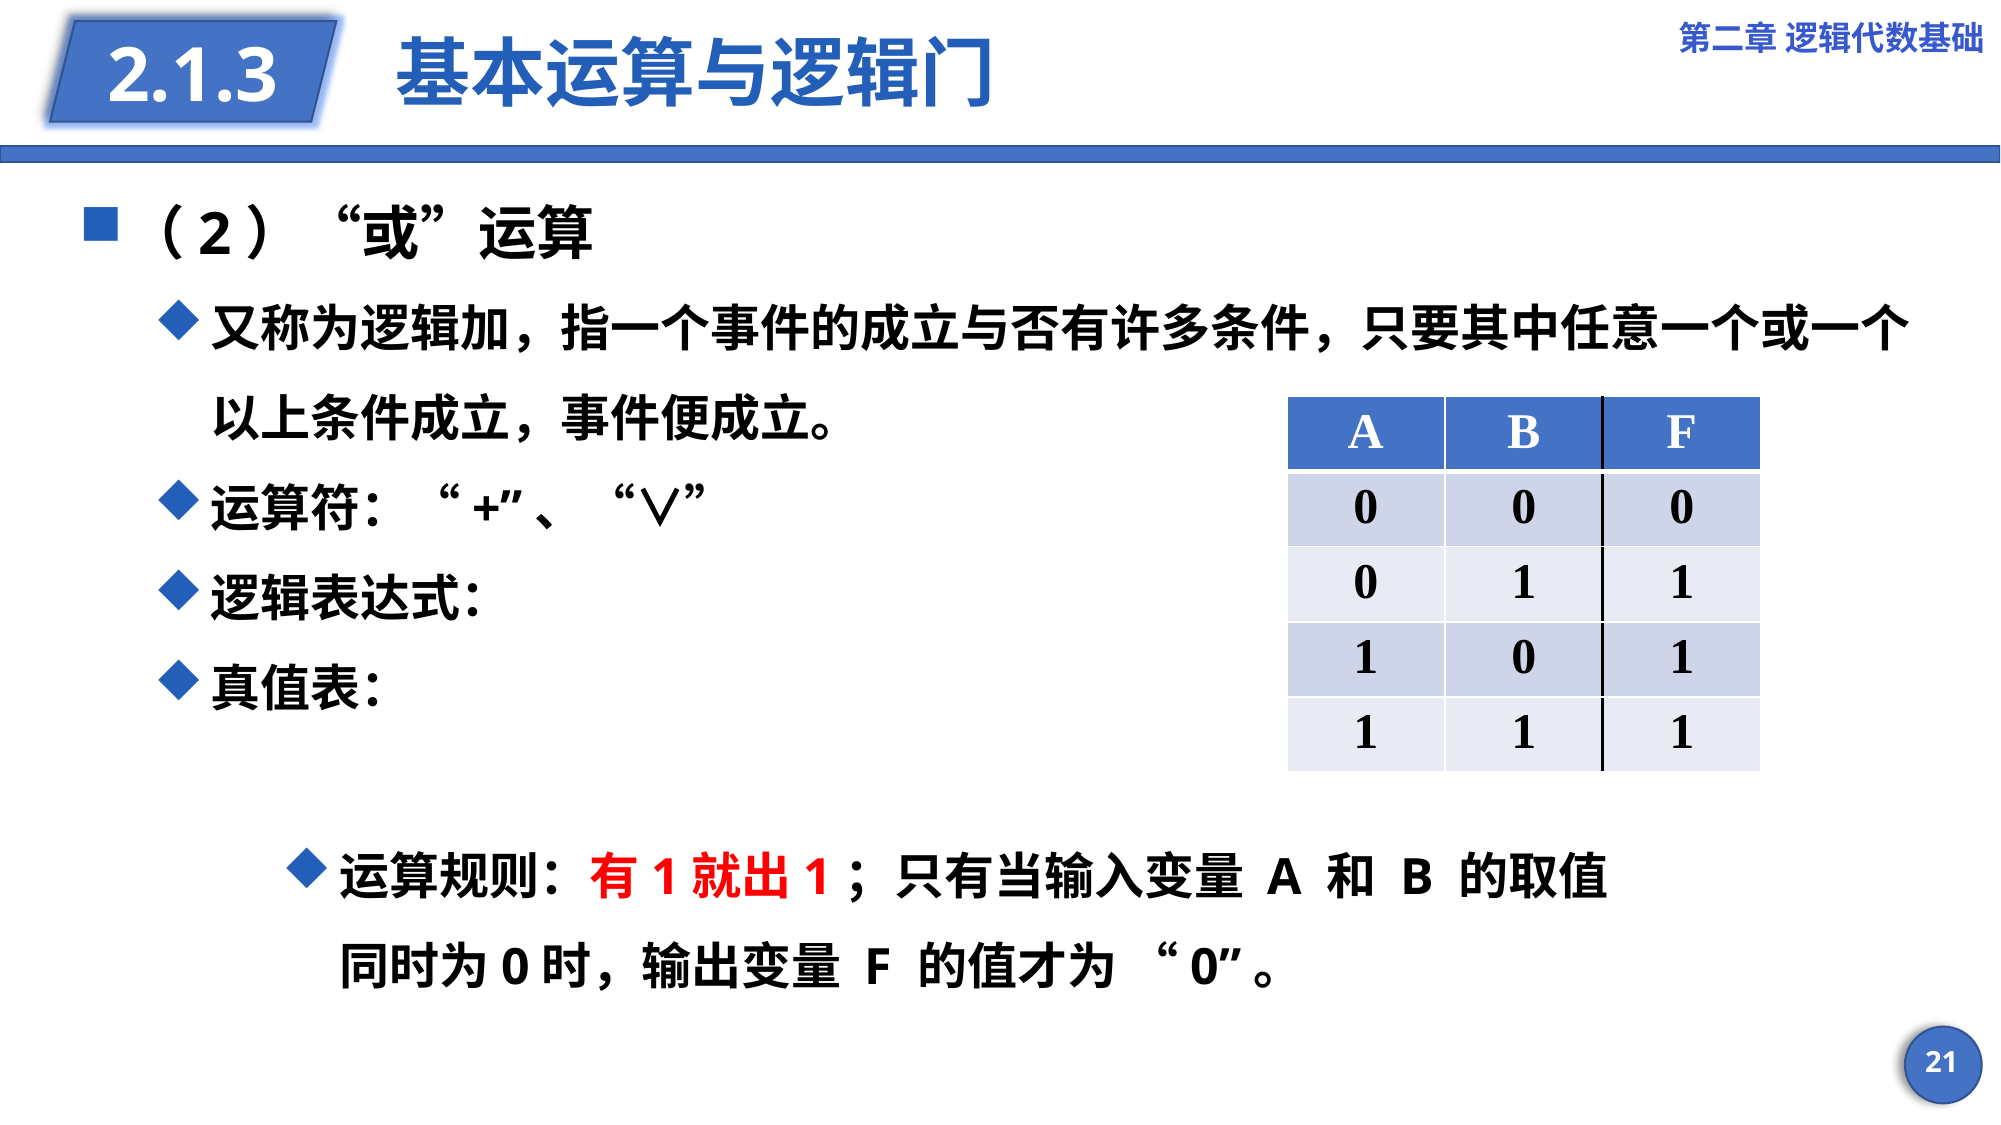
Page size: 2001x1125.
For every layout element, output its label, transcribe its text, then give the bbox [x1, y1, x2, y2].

table_cell 0 [1288, 538, 1444, 607]
text_box 2.1.3 [48, 20, 338, 123]
table_cell 0 [1604, 470, 1760, 536]
footer 第二章 逻辑代数基础 [1659, 0, 2000, 83]
table_cell 1 [1288, 679, 1444, 747]
table_cell 1 [1446, 538, 1601, 607]
table_cell 1 [1446, 679, 1601, 747]
table_cell 0 [1288, 470, 1444, 536]
table_cell 1 [1604, 538, 1760, 607]
table_cell 1 [1604, 679, 1760, 747]
table_cell 0 [1446, 470, 1601, 536]
slide_number 21 [1895, 1033, 1989, 1094]
table_header F [1604, 397, 1760, 464]
text_box 运算规则：有1就出1；只有当输入变量 A 和 B 的取值同时为0时，输出变量 F 的值才为 “0”。 [193, 806, 1635, 1002]
table_header A [1288, 397, 1444, 464]
title 基本运算与逻辑门 [380, 16, 1108, 137]
table_header B [1446, 397, 1601, 464]
table_cell 1 [1288, 608, 1444, 677]
table_cell 1 [1604, 608, 1760, 677]
table_cell 0 [1446, 608, 1601, 677]
